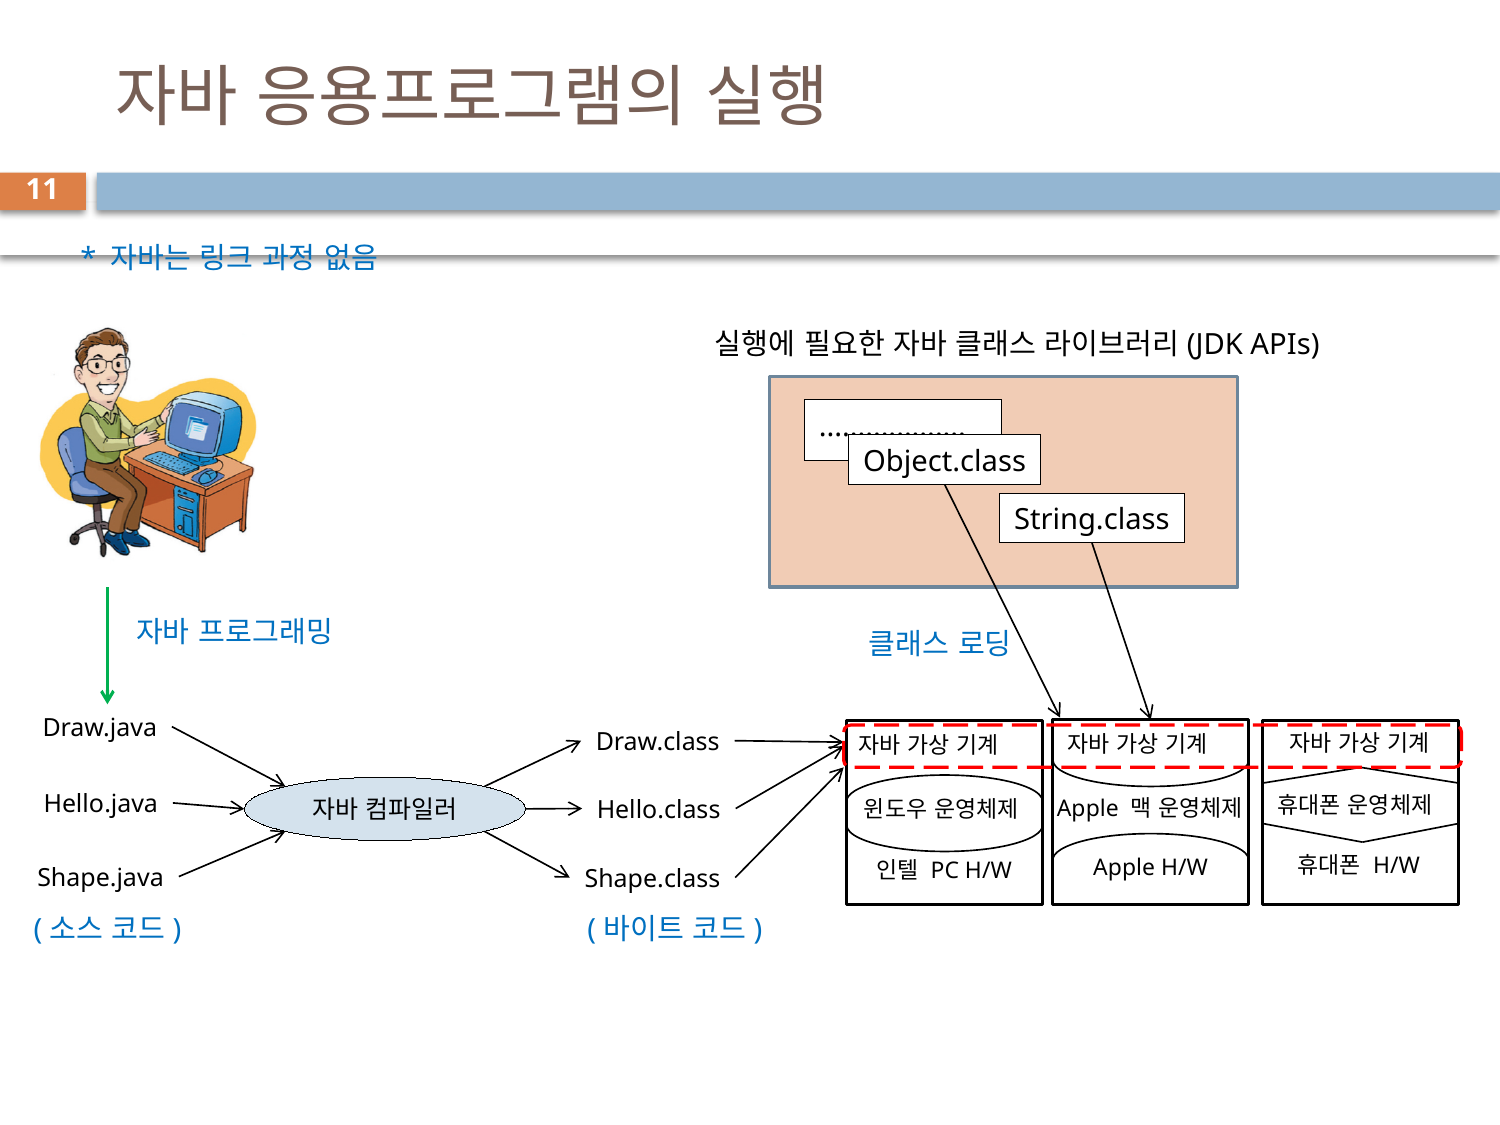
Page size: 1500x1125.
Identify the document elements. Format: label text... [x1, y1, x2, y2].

title 자바 응용프로그램의 실행 [100, 37, 1438, 149]
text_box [944, 484, 1061, 718]
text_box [1091, 543, 1152, 720]
text_box [1004, 830, 1044, 848]
text_box [850, 768, 1044, 786]
text_box [1051, 829, 1250, 906]
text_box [1262, 766, 1360, 784]
text_box [845, 719, 940, 723]
text_box 휴대폰 H/W [1260, 851, 1457, 886]
text_box Object.class [848, 434, 1041, 485]
text_box 자바 가상 기계 [1260, 720, 1459, 725]
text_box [1262, 823, 1361, 843]
text_box 윈도우 운영체제 [849, 786, 1051, 830]
text_box [862, 774, 1027, 786]
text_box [168, 726, 286, 787]
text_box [1360, 766, 1459, 784]
text_box [1261, 851, 1460, 906]
text_box [1056, 768, 1245, 786]
text_box String.class [1066, 493, 1185, 543]
text_box [1155, 718, 1250, 722]
text_box [1051, 768, 1110, 786]
text_box 자바 프로그래밍 [121, 606, 349, 657]
text_box [1067, 832, 1234, 845]
text_box 실행에 필요한 자바 클래스 라이브러리(JDK APIs) [700, 317, 1397, 368]
picture [30, 319, 266, 566]
slide_number 11 [0, 170, 87, 211]
text_box Shape.class [569, 855, 736, 900]
text_box (바이트 코드) [572, 903, 805, 954]
text_box [845, 891, 1044, 906]
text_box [483, 740, 585, 787]
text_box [1362, 823, 1459, 843]
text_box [175, 831, 286, 878]
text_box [170, 802, 245, 810]
text_box [849, 830, 1042, 848]
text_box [731, 766, 844, 879]
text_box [733, 745, 844, 766]
text_box Hello.class [582, 786, 726, 831]
text_box [768, 375, 1239, 589]
text_box Hello.java [28, 780, 173, 826]
text_box [849, 834, 885, 848]
text_box Draw.java [27, 704, 172, 749]
text_box Draw.class [581, 718, 735, 763]
text_box [842, 723, 1464, 769]
text_box [1191, 769, 1250, 786]
text_box 인텔 PC H/W [825, 848, 1051, 891]
text_box Apple 맥 운영체제 [1027, 786, 1258, 829]
text_box 휴대폰 운영체제 [1248, 783, 1462, 826]
text_box Apple H/W [1052, 845, 1249, 888]
text_box 자바 컴파일러 [246, 777, 526, 841]
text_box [483, 831, 574, 879]
text_box Shape.java [22, 854, 179, 899]
text_box * 자바는 링크 과정 없음 [65, 231, 394, 282]
text_box ................... [804, 399, 1002, 461]
text_box (소스 코드) [18, 903, 197, 954]
text_box 클래스 로딩 [854, 617, 938, 668]
text_box [1065, 718, 1085, 722]
